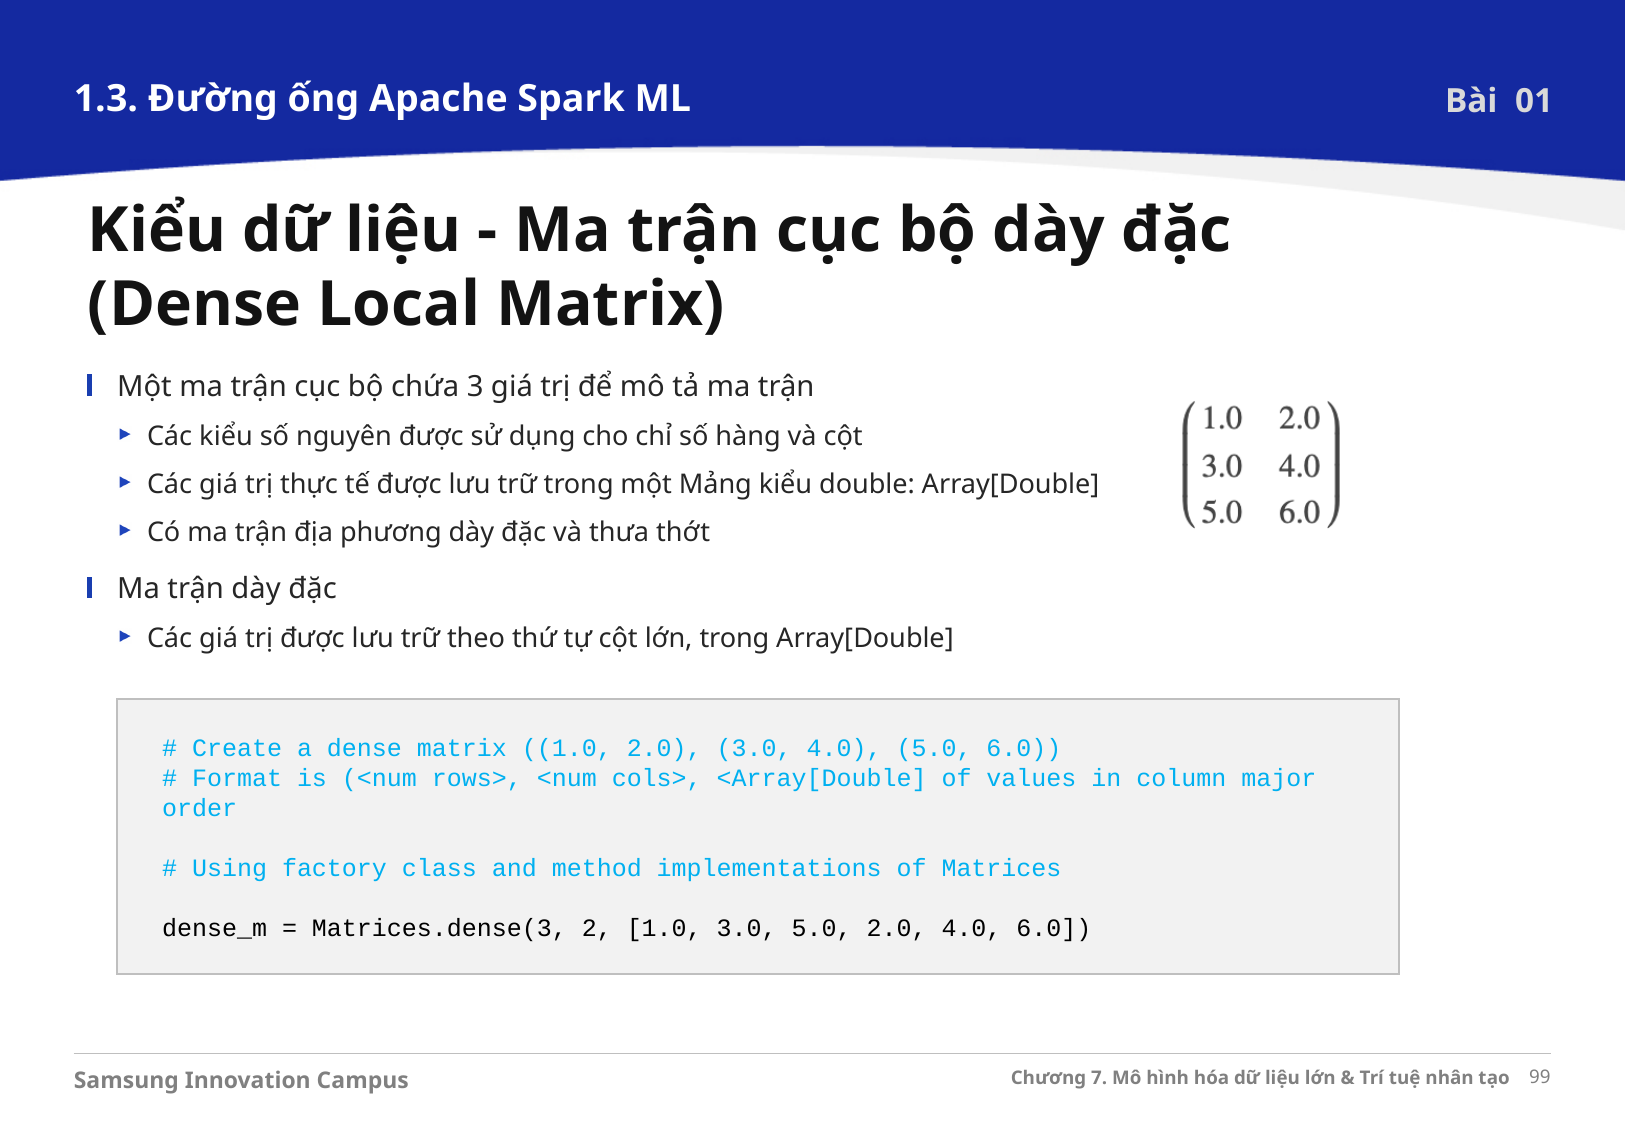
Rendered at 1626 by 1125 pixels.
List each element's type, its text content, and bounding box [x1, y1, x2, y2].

text_box # Create a dense matrix ((1.0, 2.0), (3.0, 4.0), (5.0, 6.0)) # Format is (<num rows>, <num cols>, <Array[Double] of values in column major order # Using factory class and method implementations of Matrices dense_m = Matrices.dense(3, 2, [1.0, 3.0, 5.0, 2.0, 4.0, 6.0]) [116, 698, 1400, 975]
picture [0, 0, 1625, 1125]
list Một ma trận cục bộ chứa 3 giá trị để mô tả ma trận Các kiểu số nguyên được sử dụng cho chỉ số hàng và cột Các giá trị thực tế được lưu trữ trong một Mảng kiểu double: Array[Double] Có ma trận địa phương dày đặc và thưa thớt Ma trận dày đặc Các giá trị được lưu trữ theo thứ tự cột lớn, trong Array[Double] [87, 365, 1531, 775]
list Bài 01 [1423, 79, 1554, 120]
list 1.3. Đường ống Apache Spark ML [73, 73, 980, 119]
list Kiểu dữ liệu - Ma trận cục bộ dày đặc (Dense Local Matrix) [87, 222, 1531, 304]
